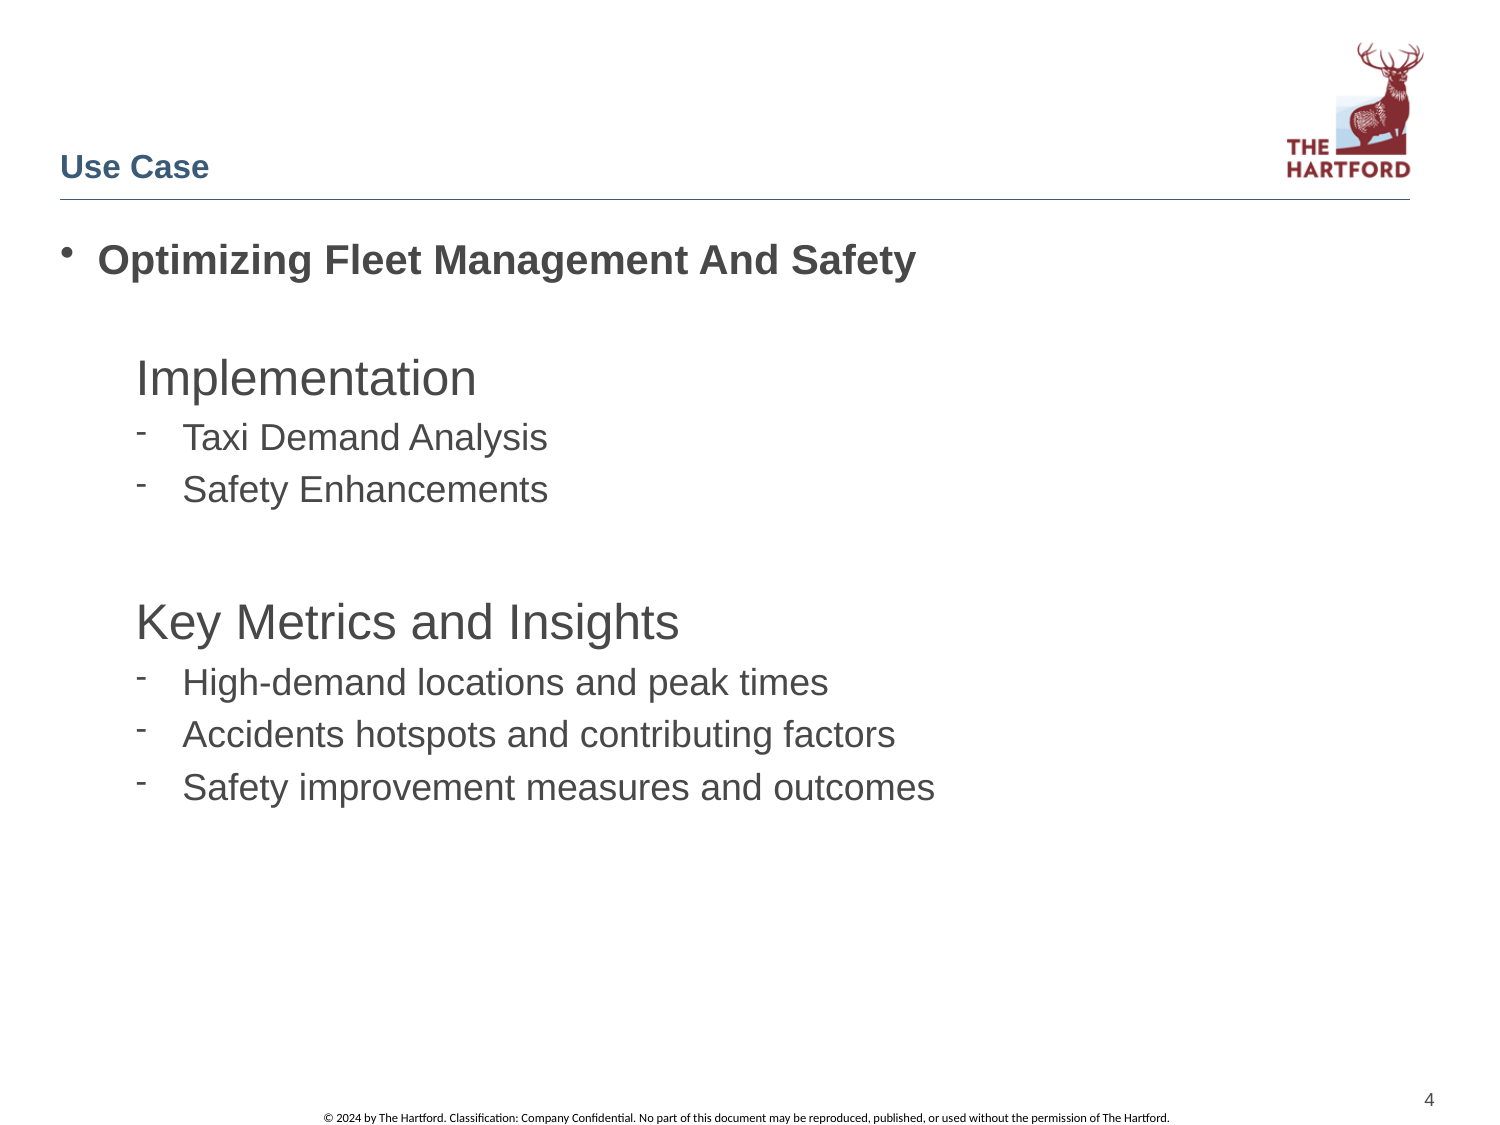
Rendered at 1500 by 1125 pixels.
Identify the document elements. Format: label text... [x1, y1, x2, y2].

slide_number 4 [1380, 1072, 1450, 1125]
title Use Case [44, 57, 1226, 193]
picture [1287, 42, 1424, 178]
list Optimizing Fleet Management And Safety Implementation Taxi Demand Analysis Safety Enhancements Key Metrics and Insights High-demand locations and peak times Accidents hotspots and contributing factors Safety improvement measures and outcomes [44, 224, 1411, 1013]
